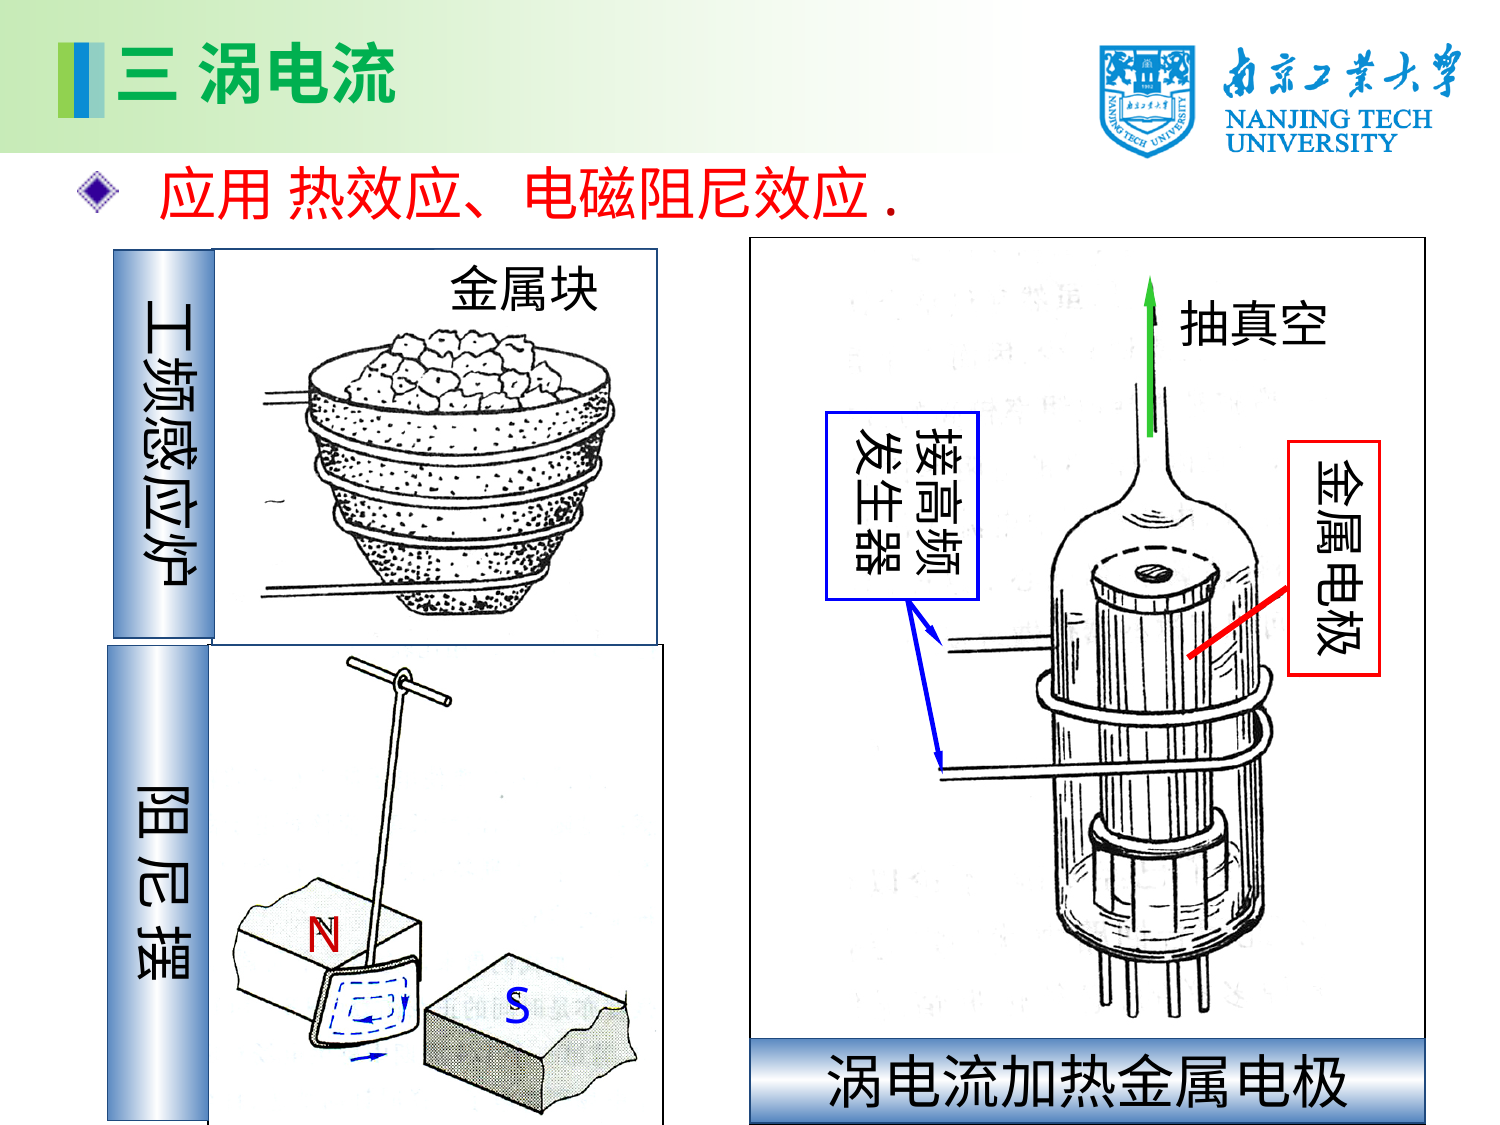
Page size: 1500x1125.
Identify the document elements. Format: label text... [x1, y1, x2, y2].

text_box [107, 645, 663, 1125]
text_box 三 涡电流 [99, 24, 525, 120]
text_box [749, 237, 1426, 1125]
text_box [113, 249, 657, 645]
text_box 应用 热效应、电磁阻尼效应. [62, 149, 1075, 235]
picture [0, 0, 1500, 1125]
